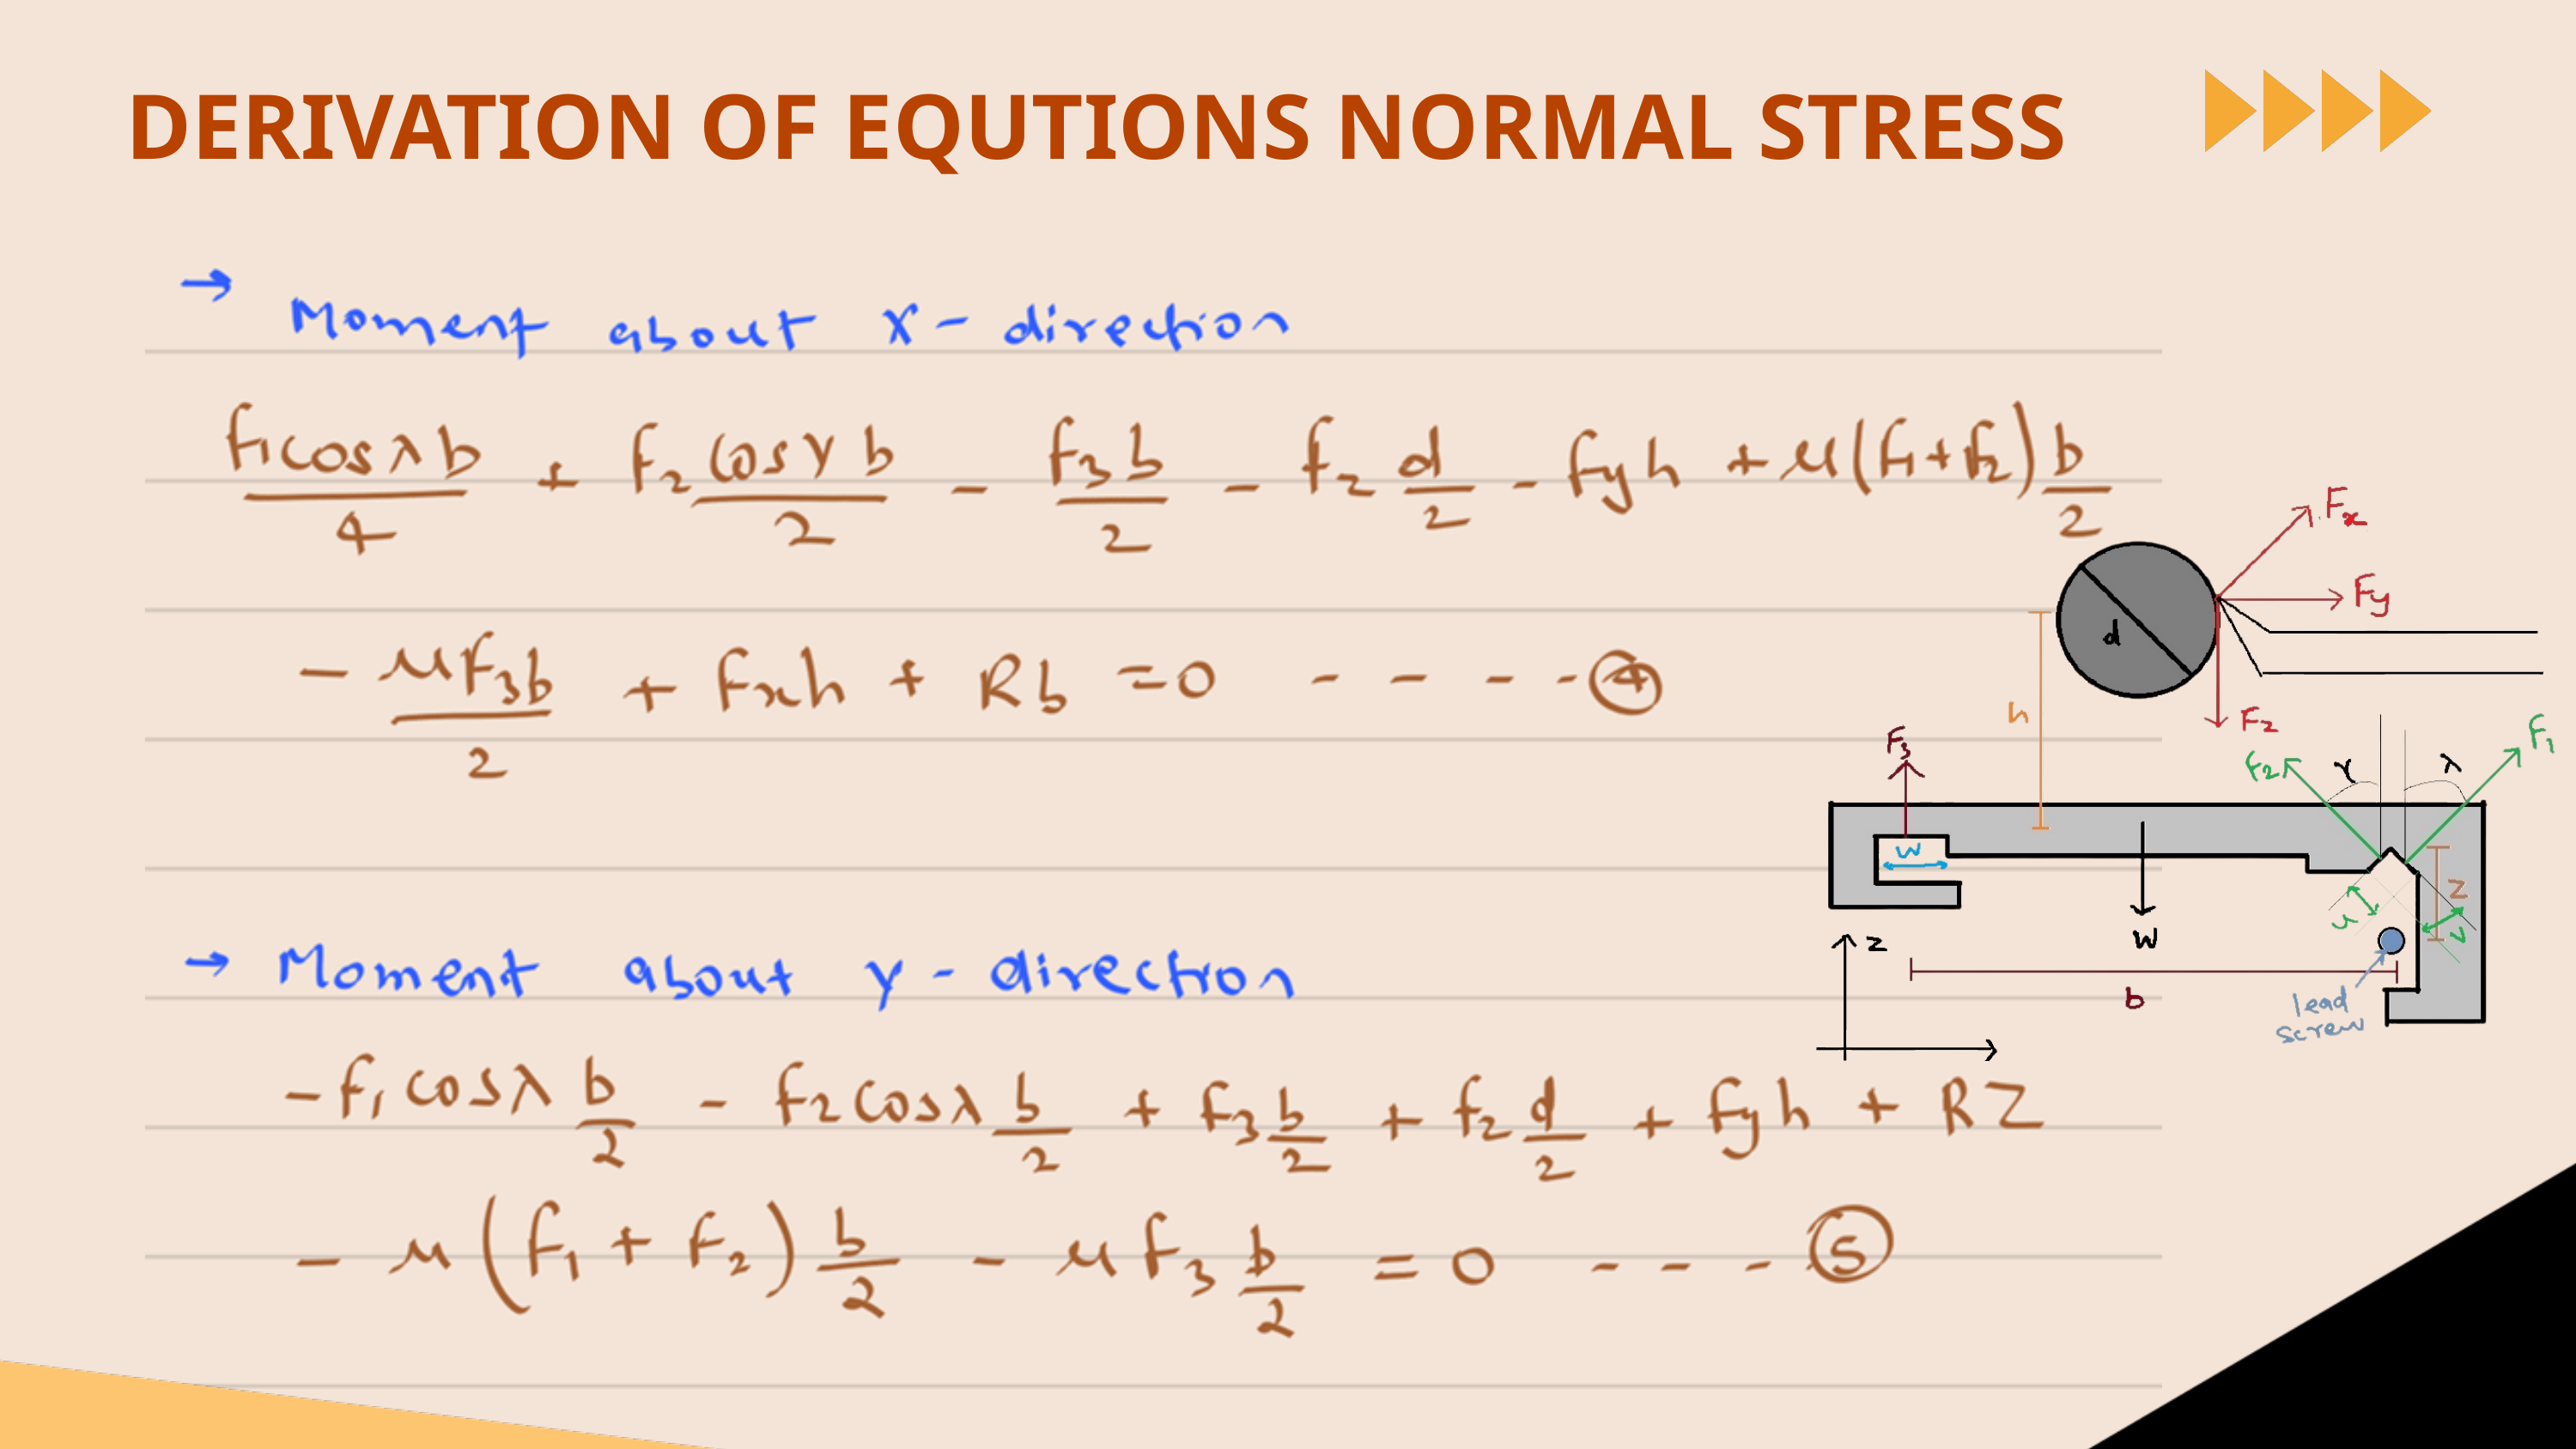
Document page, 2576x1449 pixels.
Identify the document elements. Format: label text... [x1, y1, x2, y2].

text_box [144, 233, 2162, 1154]
text_box DERIVATION OF EQUTIONS NORMAL STRESS [125, 74, 2267, 178]
text_box [2205, 70, 2432, 152]
text_box [0, 1154, 2576, 1449]
text_box [1809, 473, 2576, 1061]
